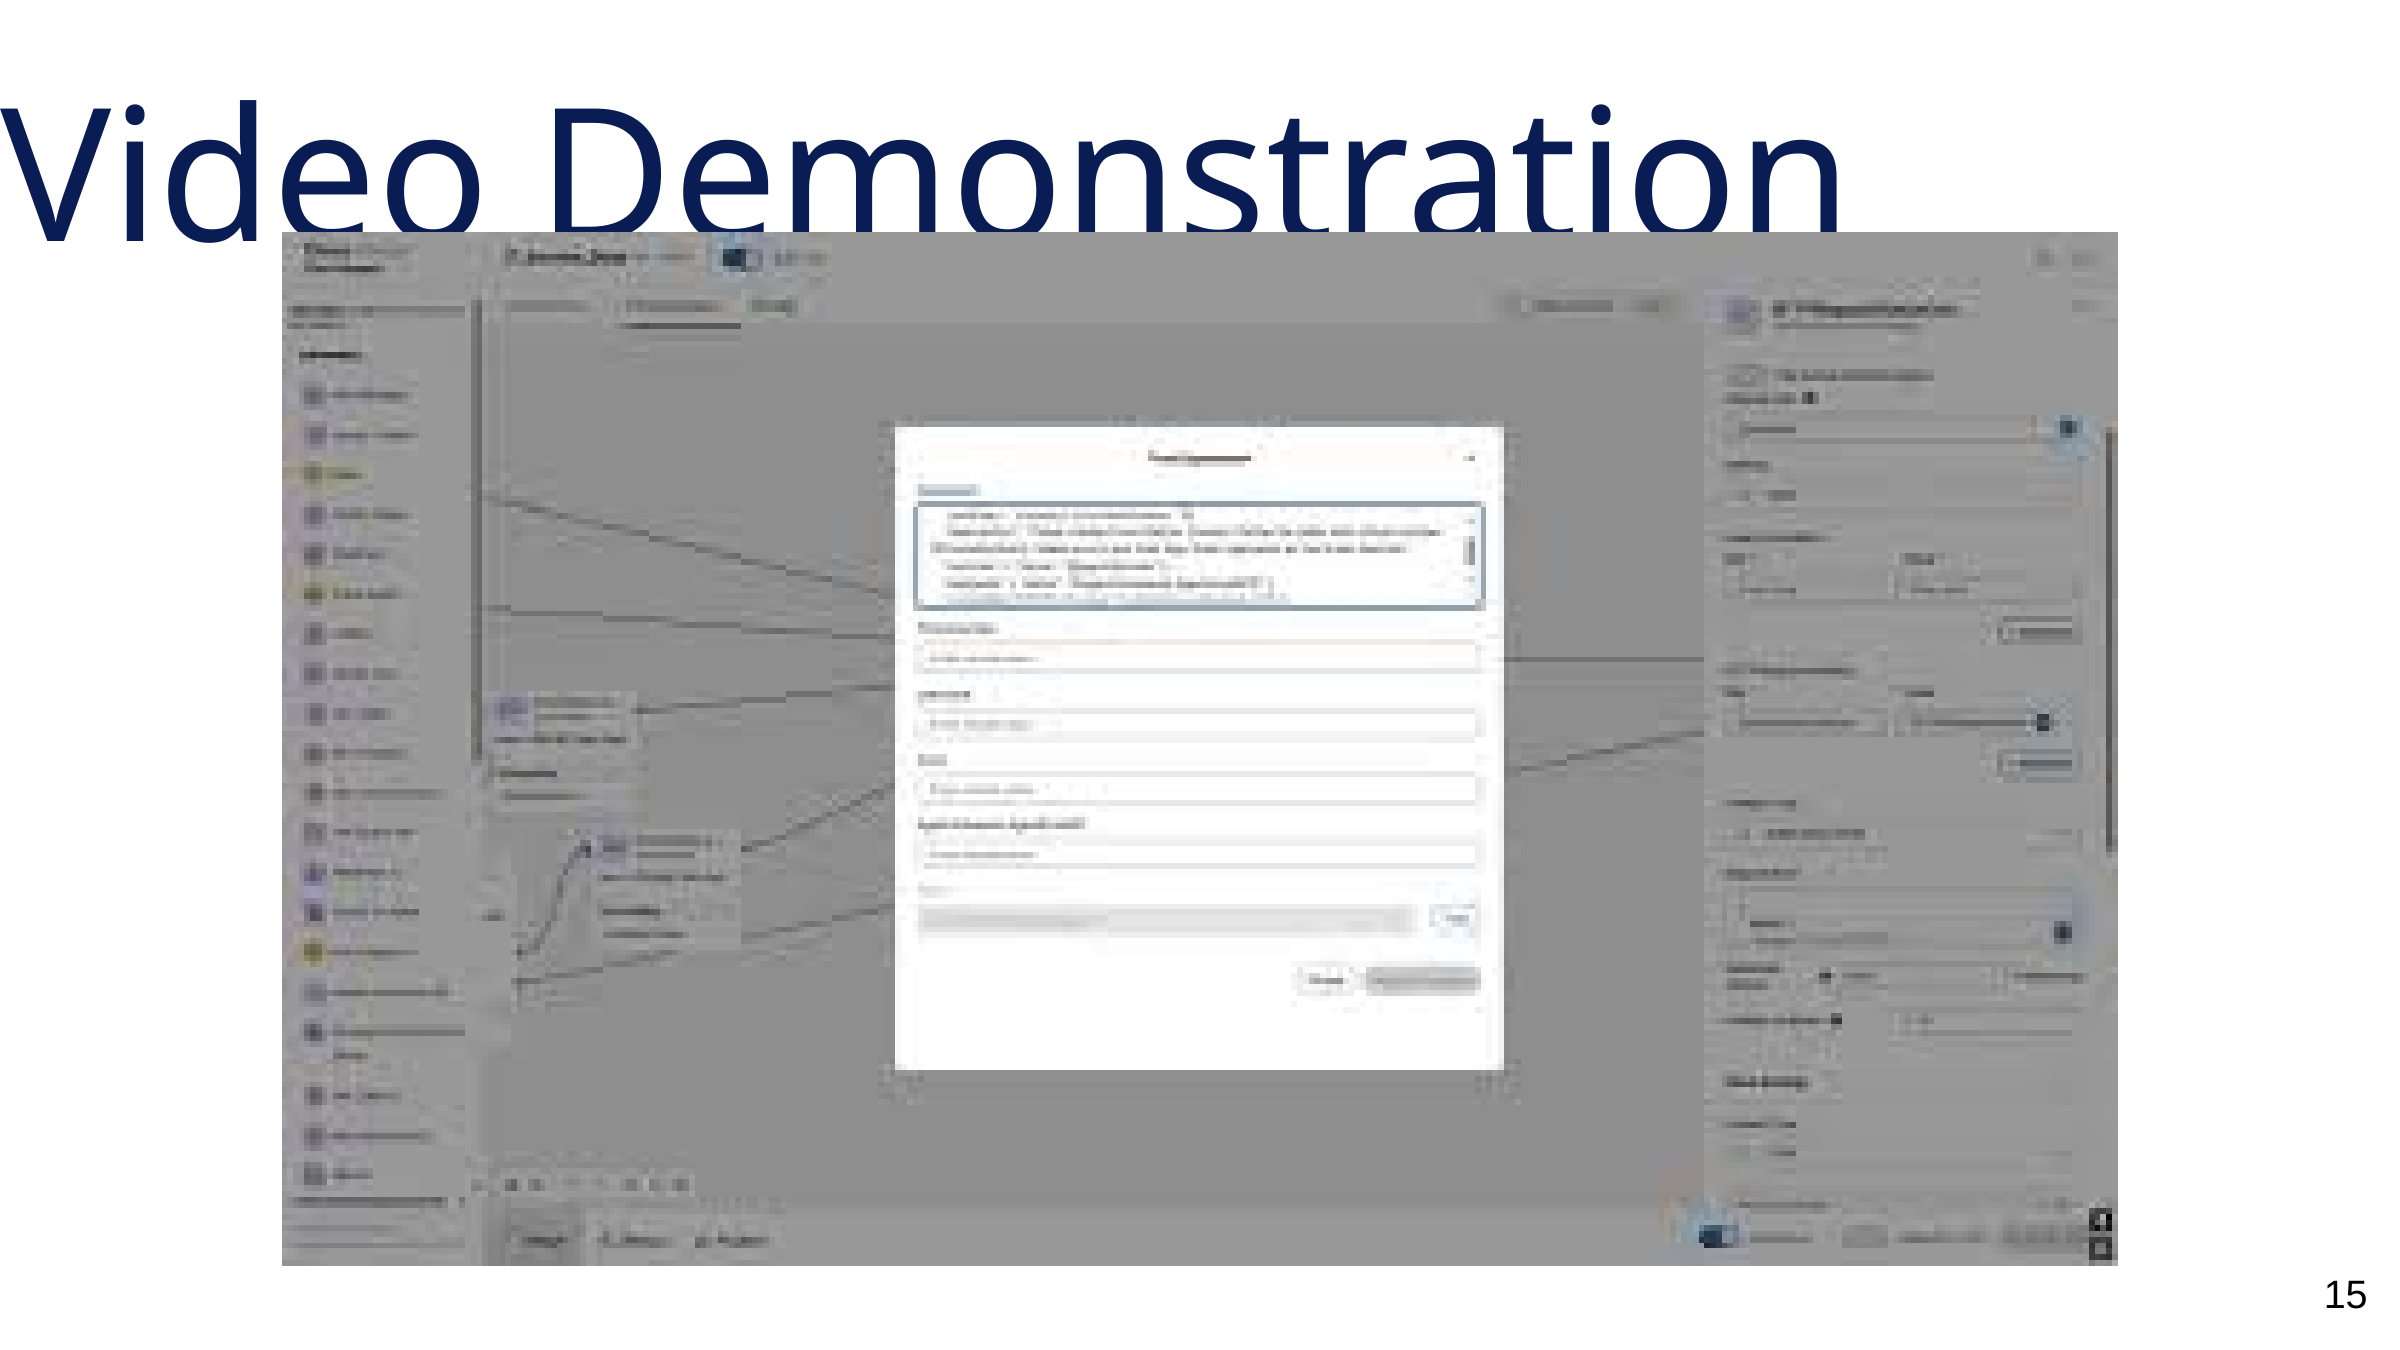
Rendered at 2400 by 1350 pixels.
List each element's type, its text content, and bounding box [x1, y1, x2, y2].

text_box Video Demonstration [0, 0, 1881, 233]
slide_number ‹#› [2245, 1246, 2390, 1350]
picture [281, 232, 2119, 1266]
